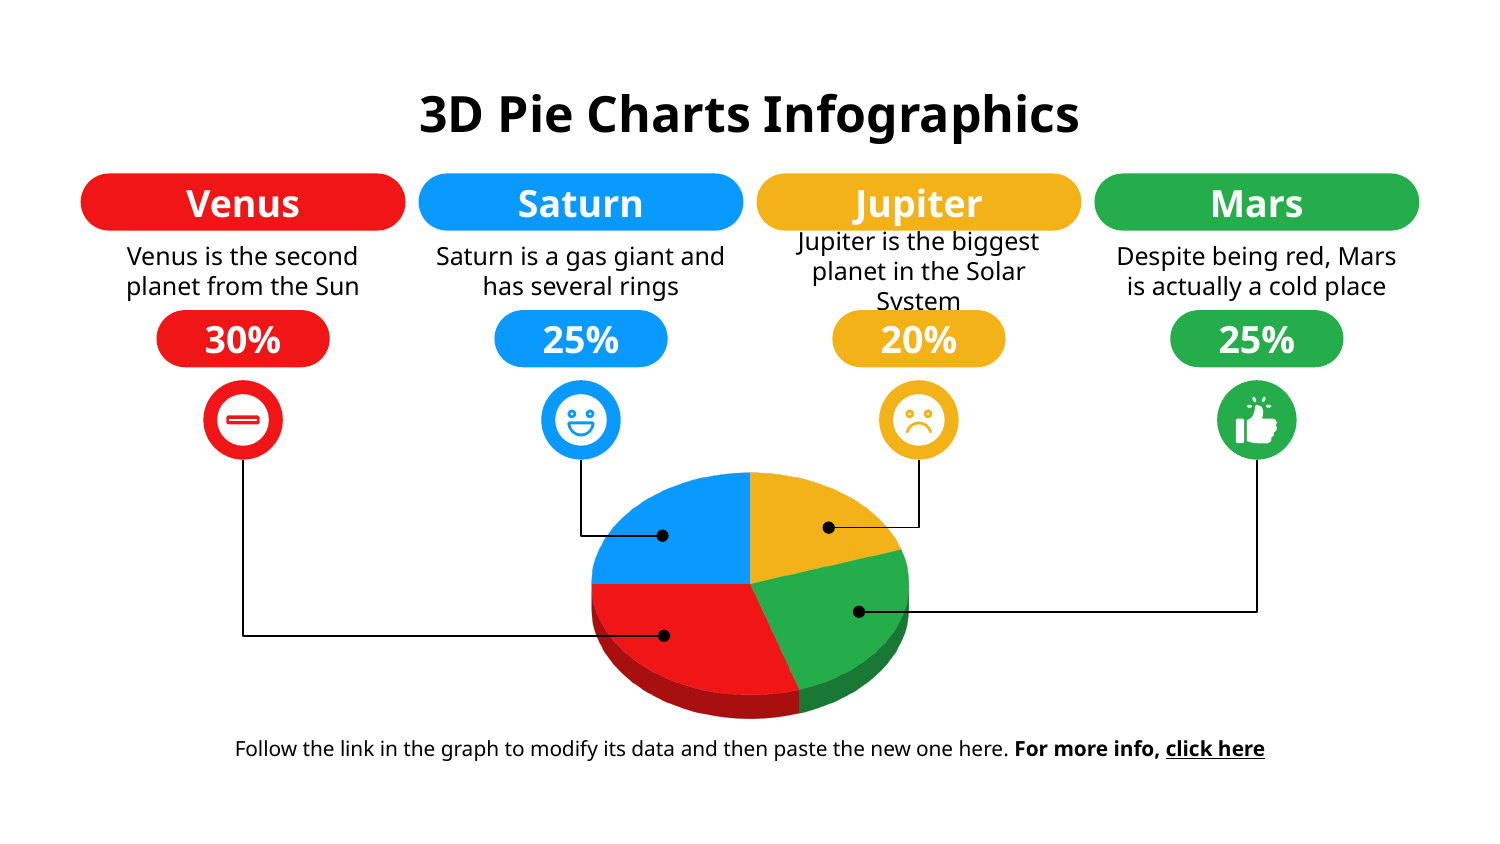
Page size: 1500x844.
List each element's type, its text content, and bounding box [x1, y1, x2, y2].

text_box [892, 393, 945, 446]
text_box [1094, 173, 1420, 368]
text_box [554, 393, 607, 446]
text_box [981, 336, 1135, 735]
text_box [216, 393, 270, 446]
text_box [418, 173, 744, 368]
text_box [1235, 396, 1279, 444]
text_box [365, 337, 542, 759]
text_box [879, 380, 959, 444]
text_box [1217, 380, 1297, 460]
title 3D Pie Charts Infographics [75, 67, 1425, 162]
text_box Follow the link in the graph to modify its data and then paste the new one here. For more info, click here [929, 720, 1373, 776]
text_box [839, 448, 908, 539]
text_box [756, 173, 1082, 368]
text_box [546, 380, 621, 444]
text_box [583, 456, 661, 539]
text_box [224, 455, 262, 460]
text_box Follow the link in the graph to modify its data and then paste the new one here. For more info, click here [127, 720, 569, 776]
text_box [80, 173, 406, 368]
picture [573, 419, 927, 773]
text_box [203, 380, 283, 446]
